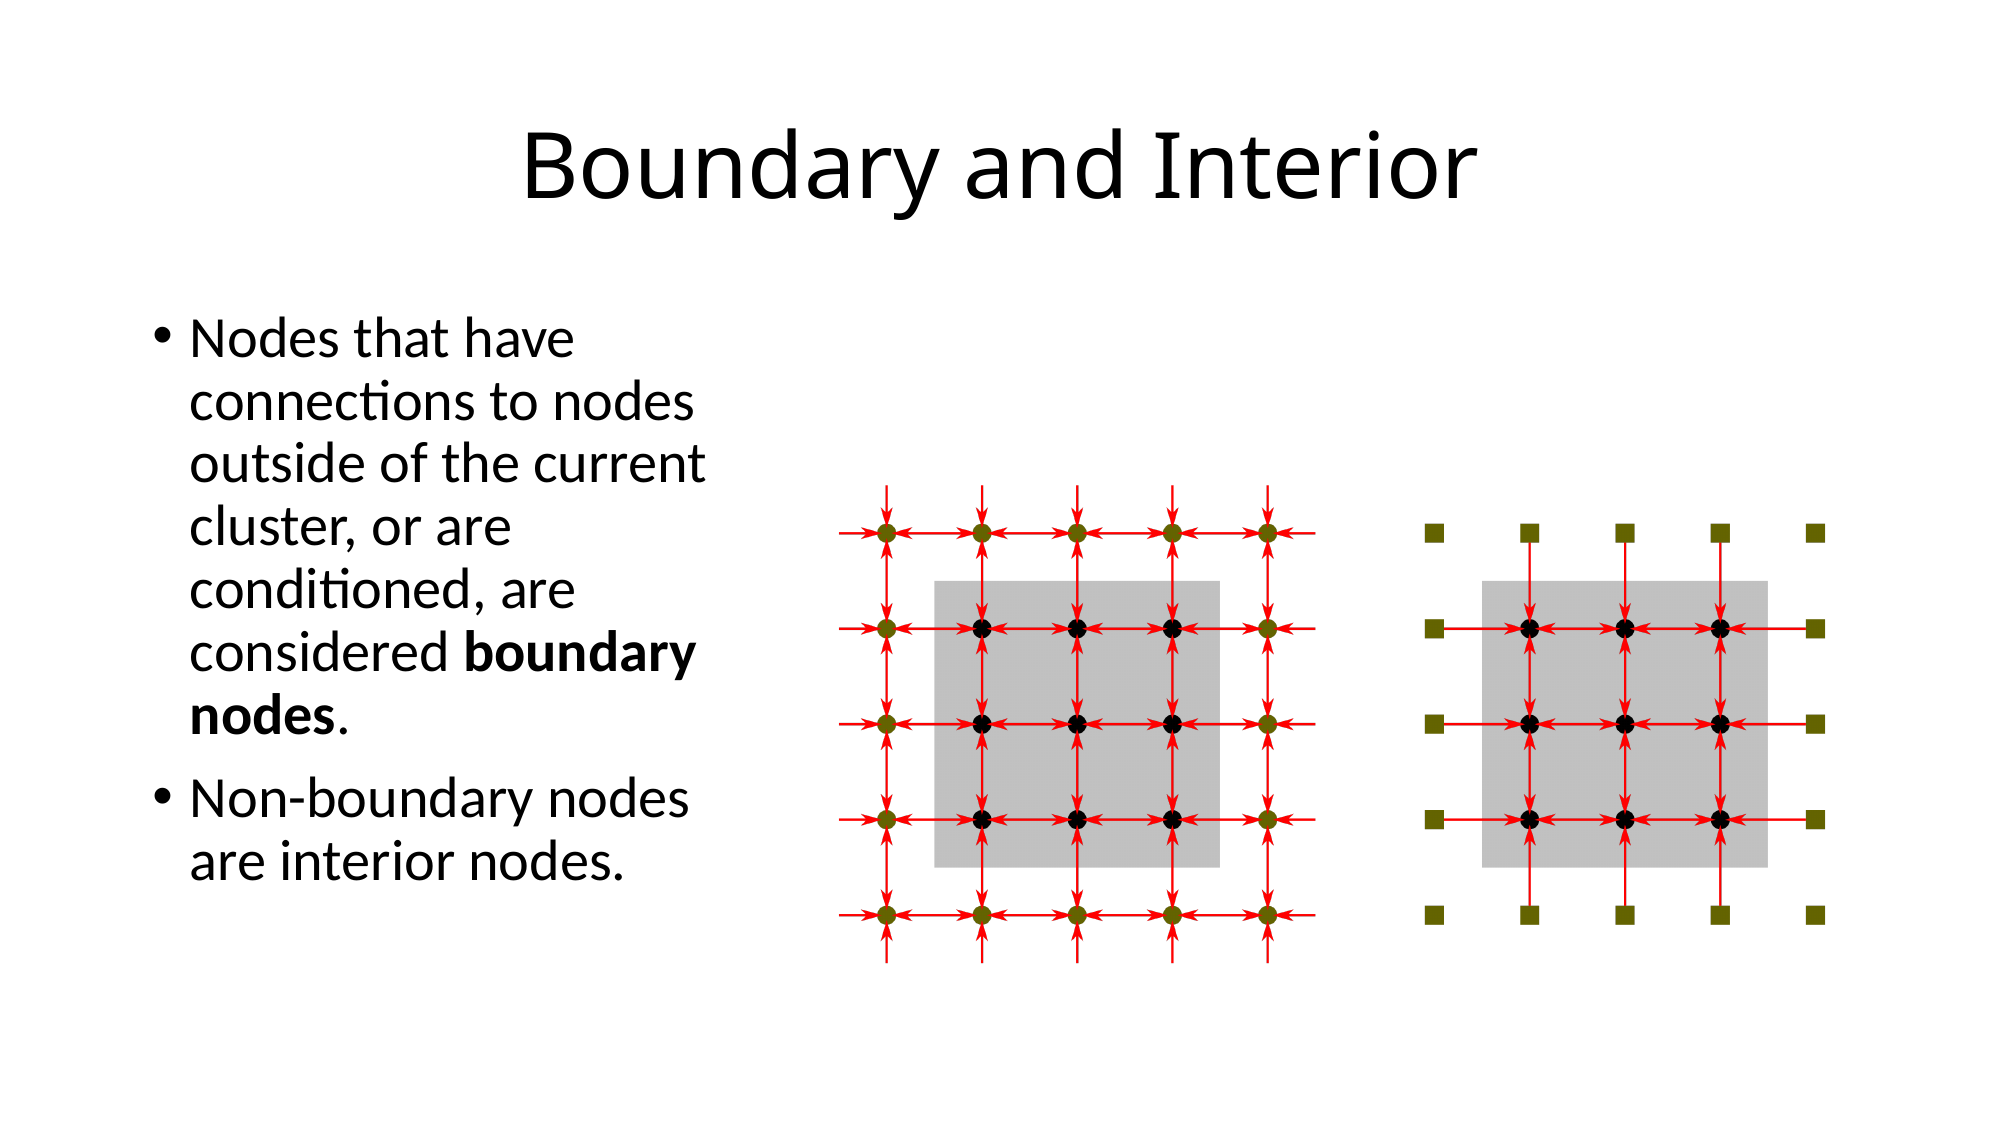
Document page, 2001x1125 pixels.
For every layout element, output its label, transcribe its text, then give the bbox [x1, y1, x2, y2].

title Boundary and Interior [137, 59, 1863, 278]
picture [815, 461, 1863, 987]
list Nodes that have connections to nodes outside of the current cluster, or are conditioned, are considered boundary nodes. Non-boundary nodes are interior nodes. [137, 299, 760, 976]
